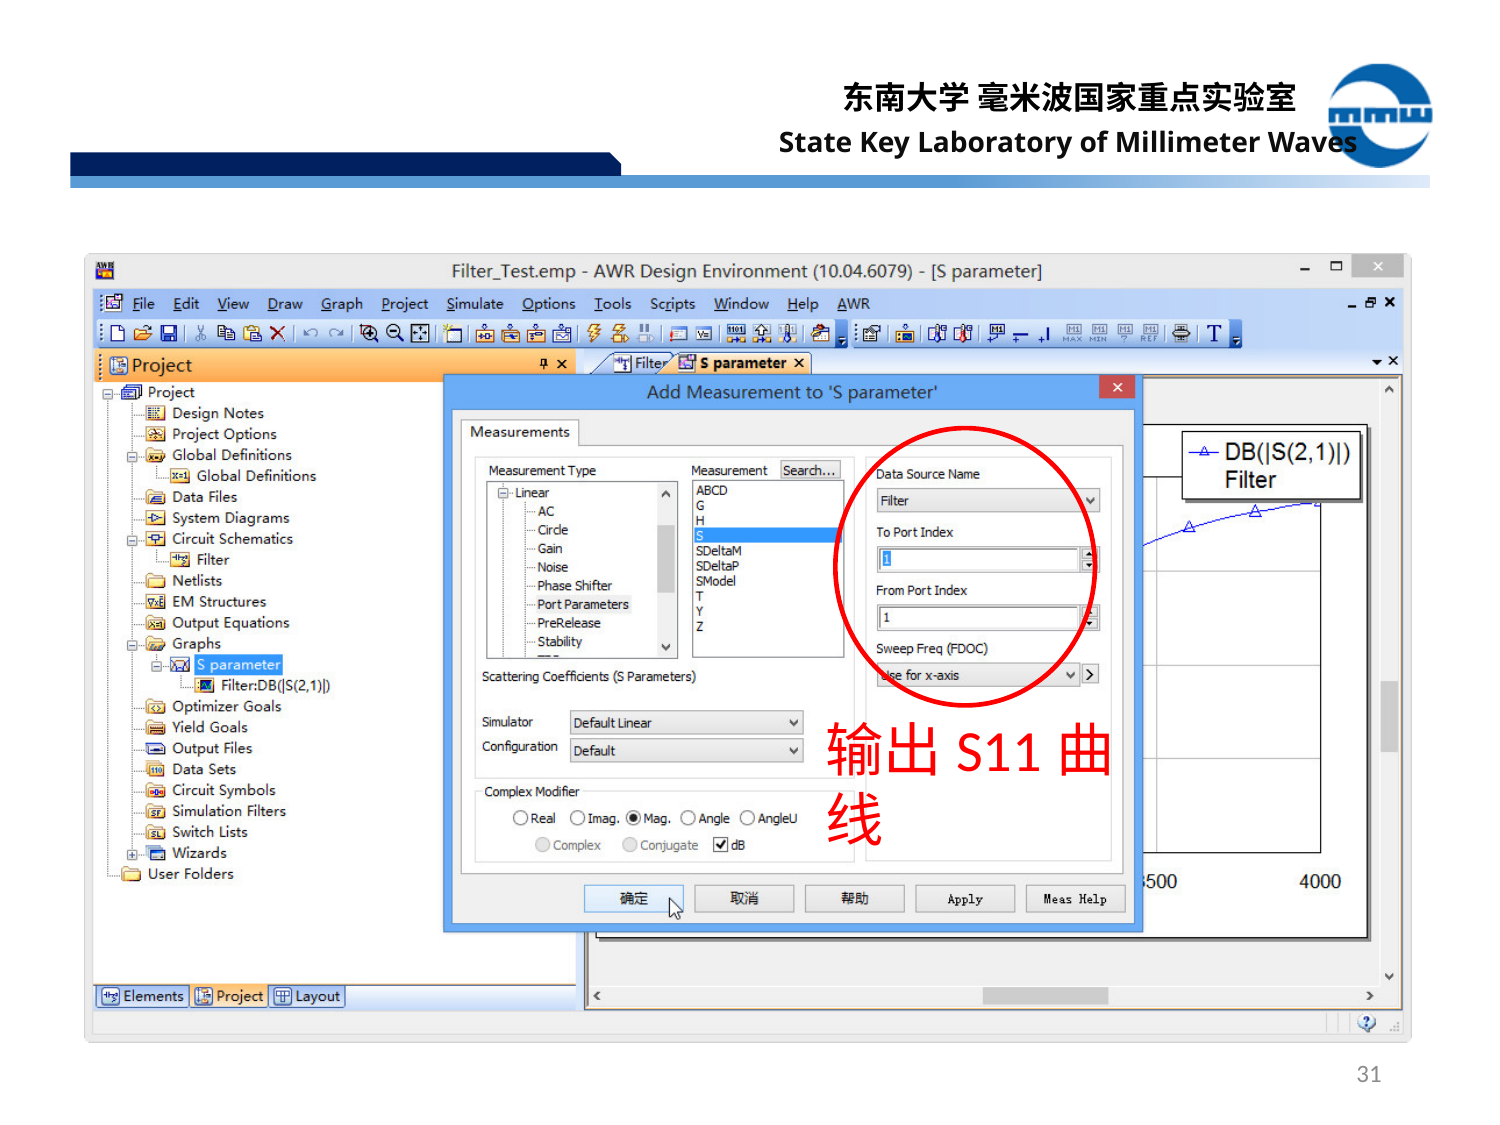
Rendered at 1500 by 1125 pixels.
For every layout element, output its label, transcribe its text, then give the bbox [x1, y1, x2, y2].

picture [84, 253, 1412, 1043]
picture [1312, 35, 1454, 168]
slide_number 31 [1059, 1043, 1397, 1103]
